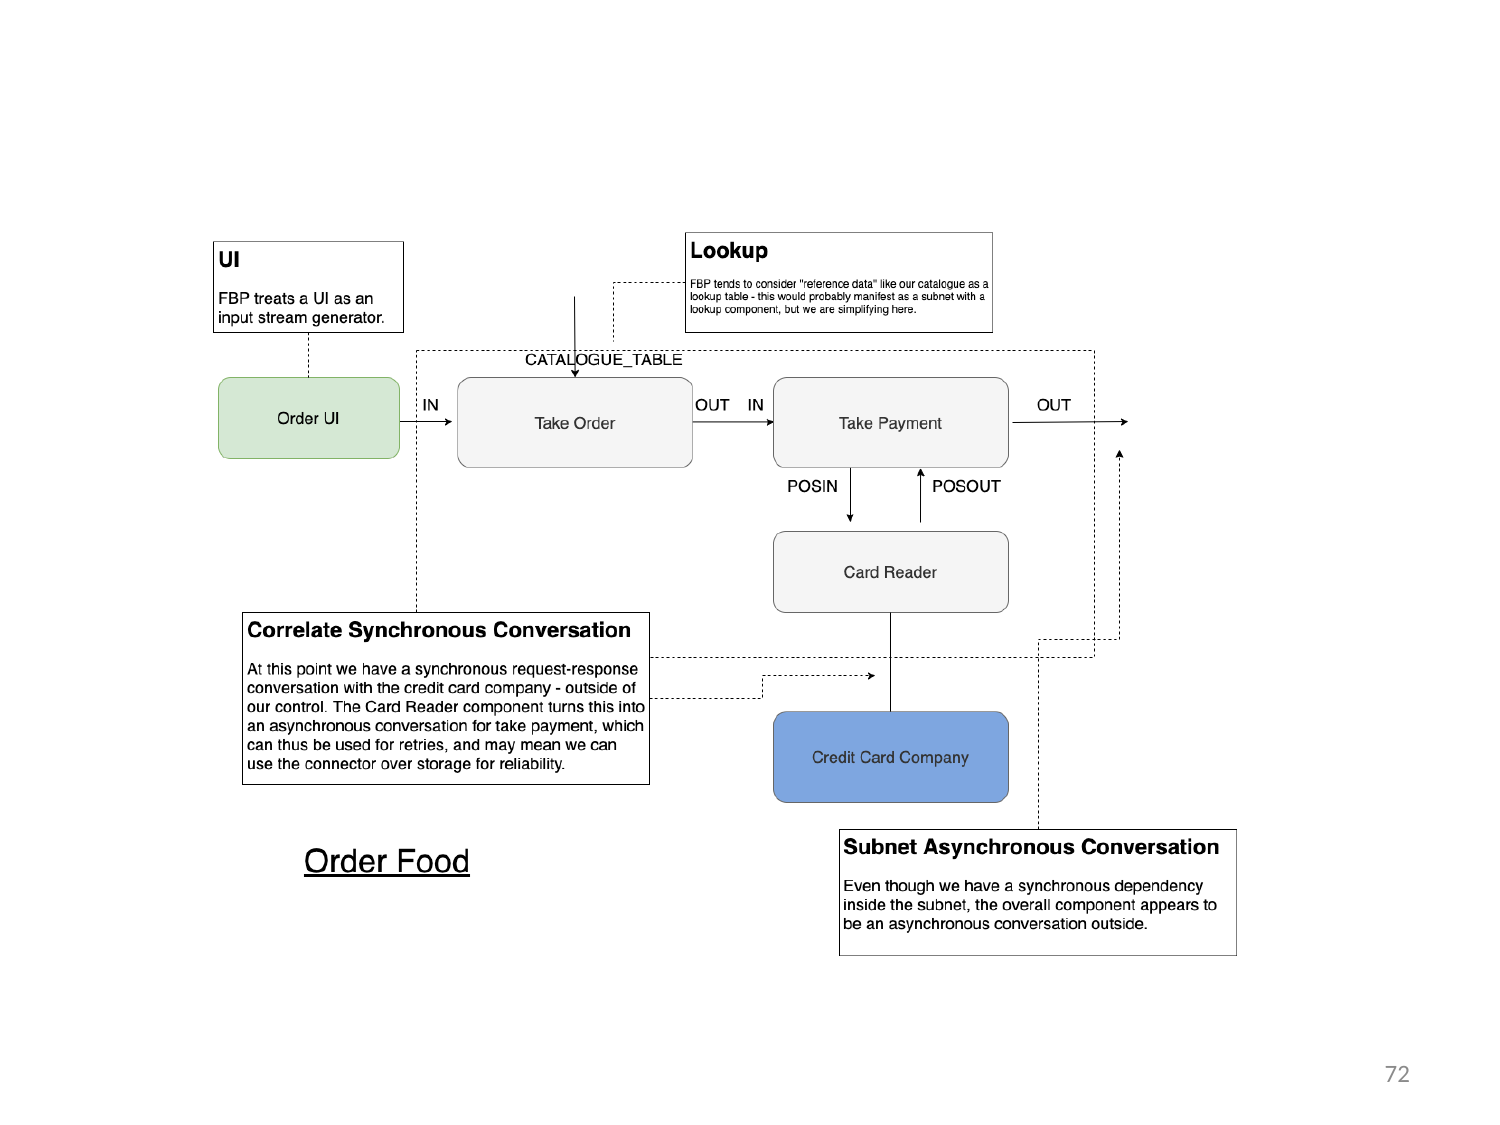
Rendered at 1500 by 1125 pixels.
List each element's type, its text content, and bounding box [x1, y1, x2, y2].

slide_number 72 [1074, 1042, 1425, 1103]
picture [213, 223, 1237, 956]
